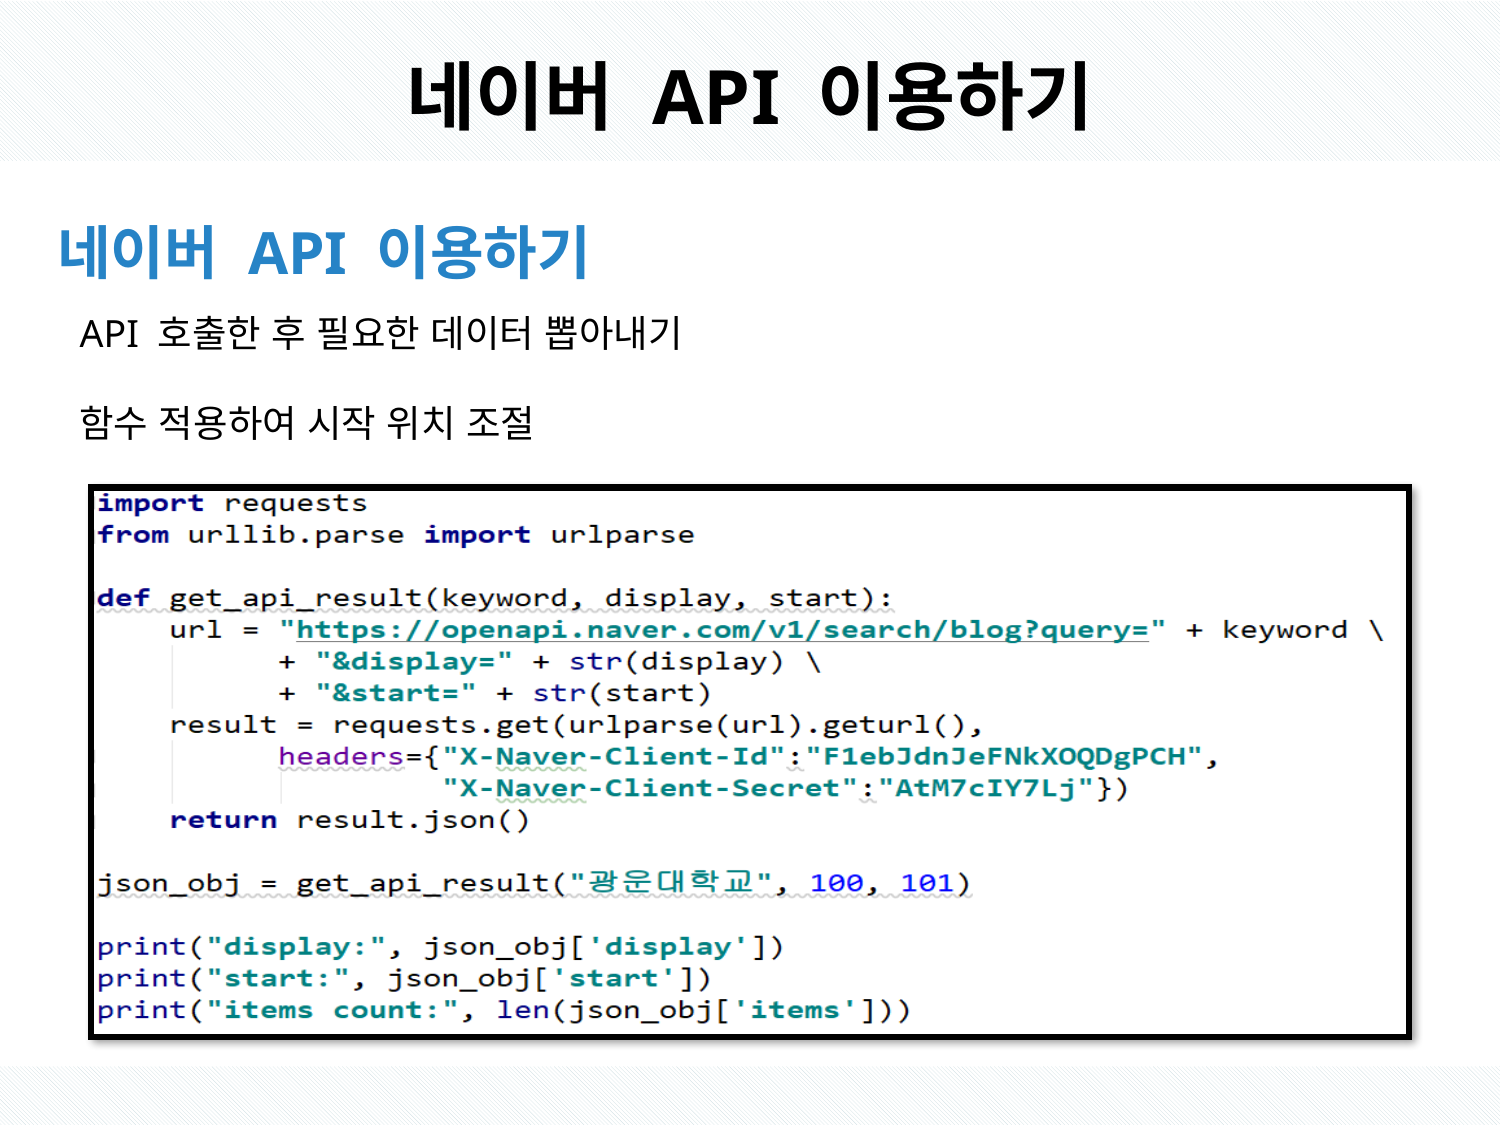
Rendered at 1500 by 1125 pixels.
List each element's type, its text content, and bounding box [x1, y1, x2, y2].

text_box API 호출한 후 필요한 데이터 뽑아내기 함수 적용하여 시작 위치 조절 [64, 302, 963, 453]
title 네이버 API 이용하기 [0, 1, 1500, 161]
picture [94, 490, 1406, 1035]
list 네이버 API 이용하기 [41, 208, 1500, 1071]
